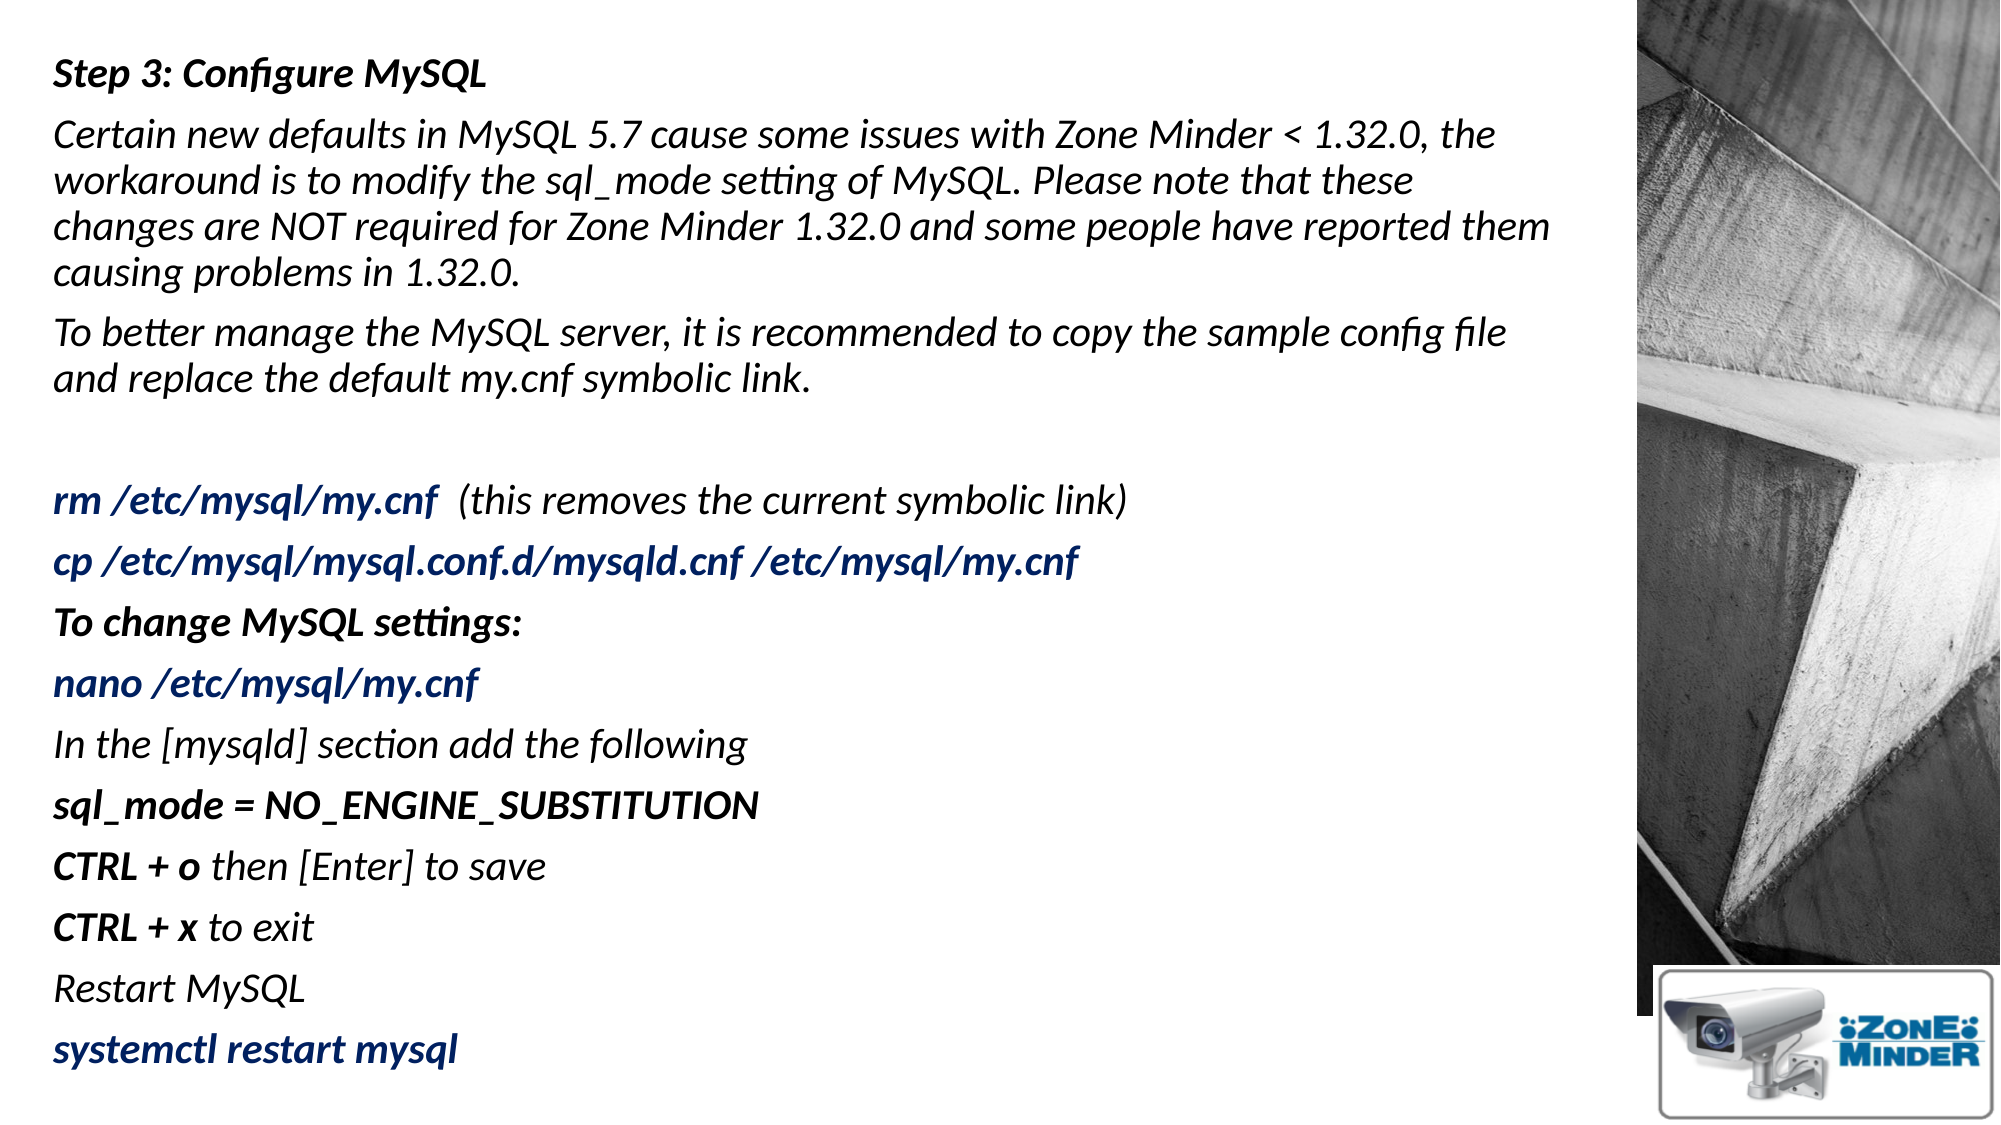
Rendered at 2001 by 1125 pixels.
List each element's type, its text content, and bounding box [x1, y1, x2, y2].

picture [1637, 0, 2000, 1125]
list Step 3: Configure MySQL Certain new defaults in MySQL 5.7 cause some issues with Zone Minder < 1.32.0, the workaround is to modify the sql_mode setting of MySQL. Please note that these changes are NOT required for Zone Minder 1.32.0 and some people have reported them causing problems in 1.32.0. To better manage the MySQL server, it is recommended to copy the sample config file and replace the default my.cnf symbolic link. rm /etc/mysql/my.cnf (this removes the current symbolic link) cp /etc/mysql/mysql.conf.d/mysqld.cnf /etc/mysql/my.cnf To change MySQL settings: nano /etc/mysql/my.cnf In the [mysqld] section add the following sql_mode = NO_ENGINE_SUBSTITUTION CTRL + o then [Enter] to save CTRL + x to exit Restart MySQL systemctl restart mysql [38, 43, 1569, 1080]
